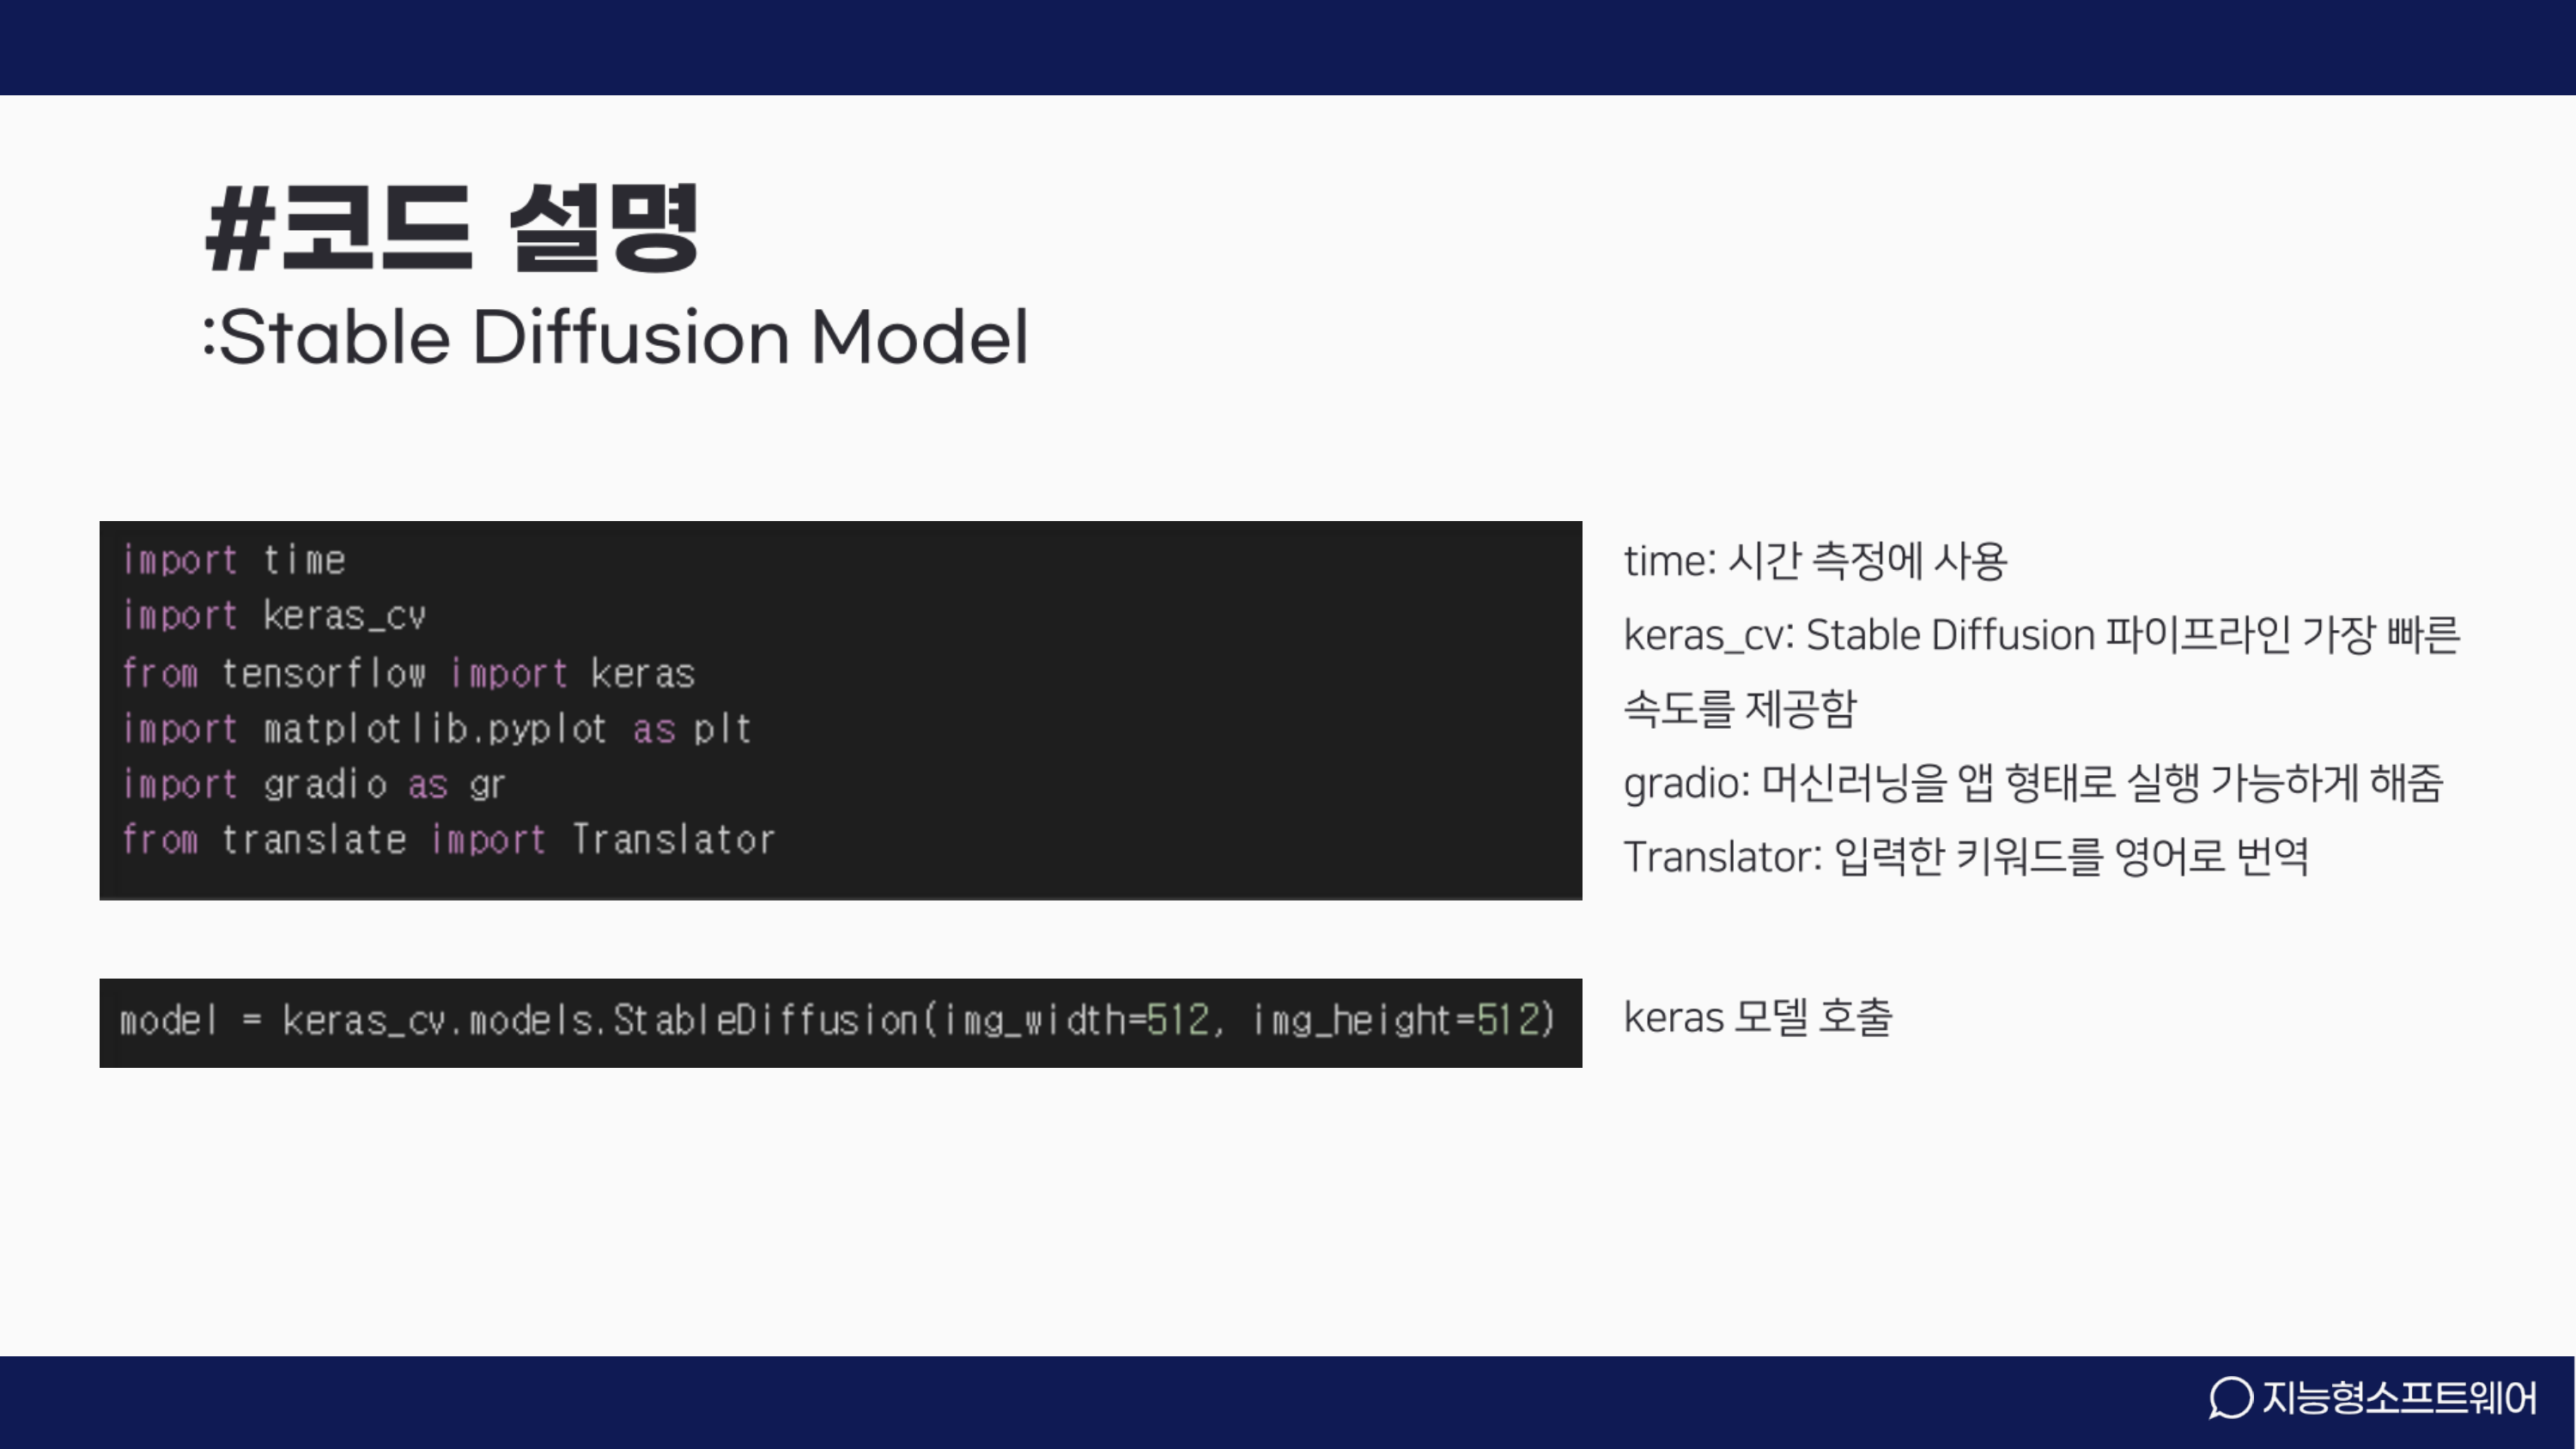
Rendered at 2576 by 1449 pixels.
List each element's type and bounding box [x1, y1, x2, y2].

picture [1617, 527, 2481, 907]
text_box [99, 521, 1583, 900]
text_box [0, 1356, 2576, 1449]
picture [1617, 984, 1913, 1062]
picture [186, 150, 1059, 396]
text_box [99, 979, 1583, 1068]
text_box [0, 0, 2576, 96]
